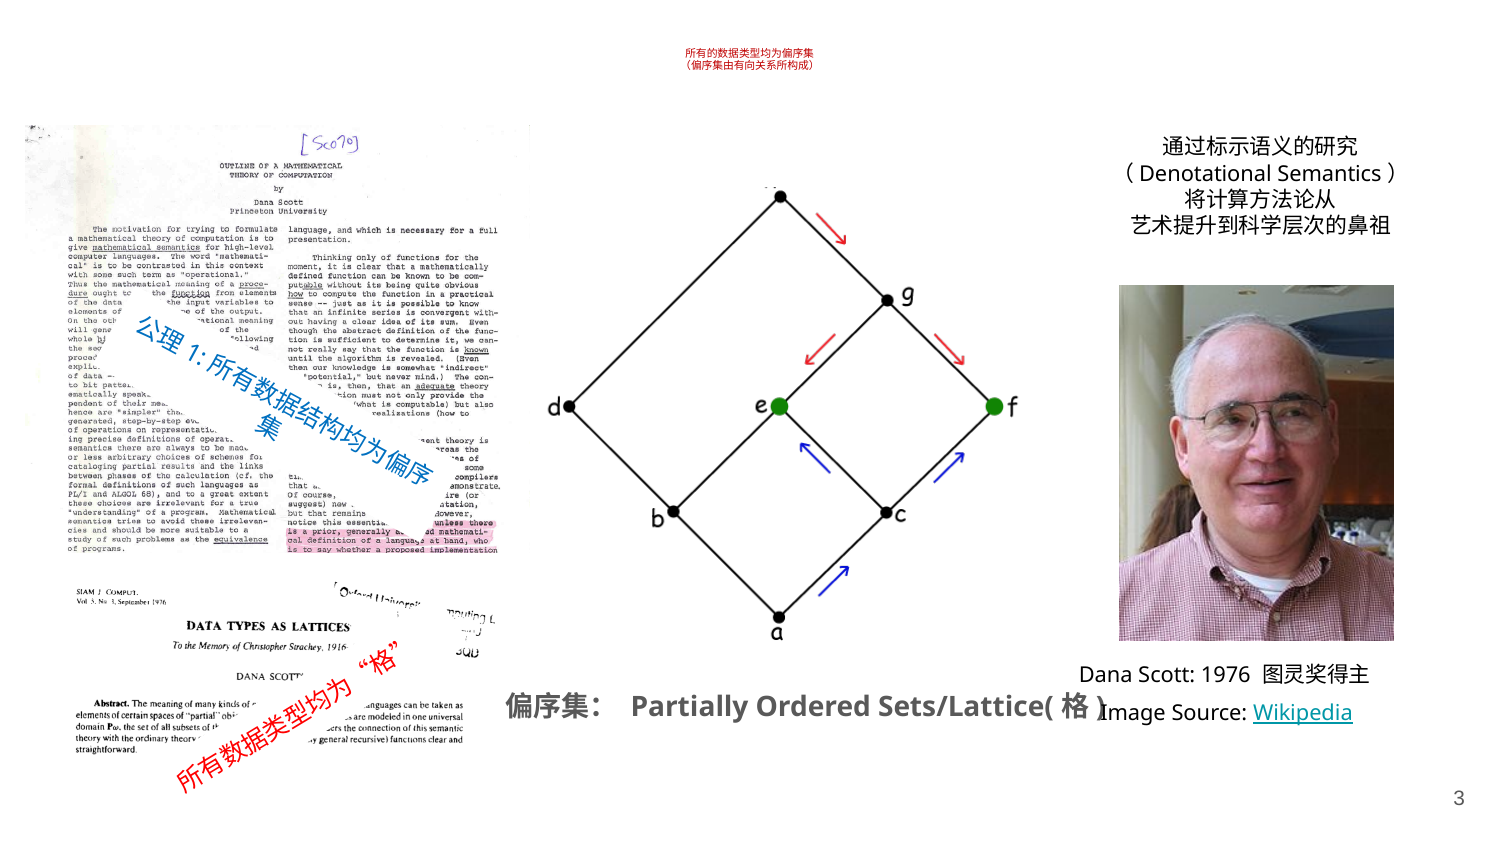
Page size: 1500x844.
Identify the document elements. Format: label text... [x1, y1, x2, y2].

picture [25, 125, 1037, 649]
picture [59, 575, 496, 762]
text_box Image Source: Wikipedia [1085, 694, 1368, 736]
title 所有的数据类型均为偏序集 （偏序集由有向关系所构成） [51, 31, 1449, 88]
picture [1119, 285, 1394, 642]
text_box 通过标示语义的研究 （Denotational Semantics） 将计算方法论从 艺术提升到科学层次的鼻祖 [1097, 125, 1424, 246]
text_box 所有数据类型均为“格” [125, 769, 264, 835]
slide_number 3 [1389, 764, 1480, 830]
list 偏序集： Partially Ordered Sets/Lattice(格) [500, 668, 1169, 750]
text_box Dana Scott: 1976 图灵奖得主 [1063, 653, 1386, 694]
